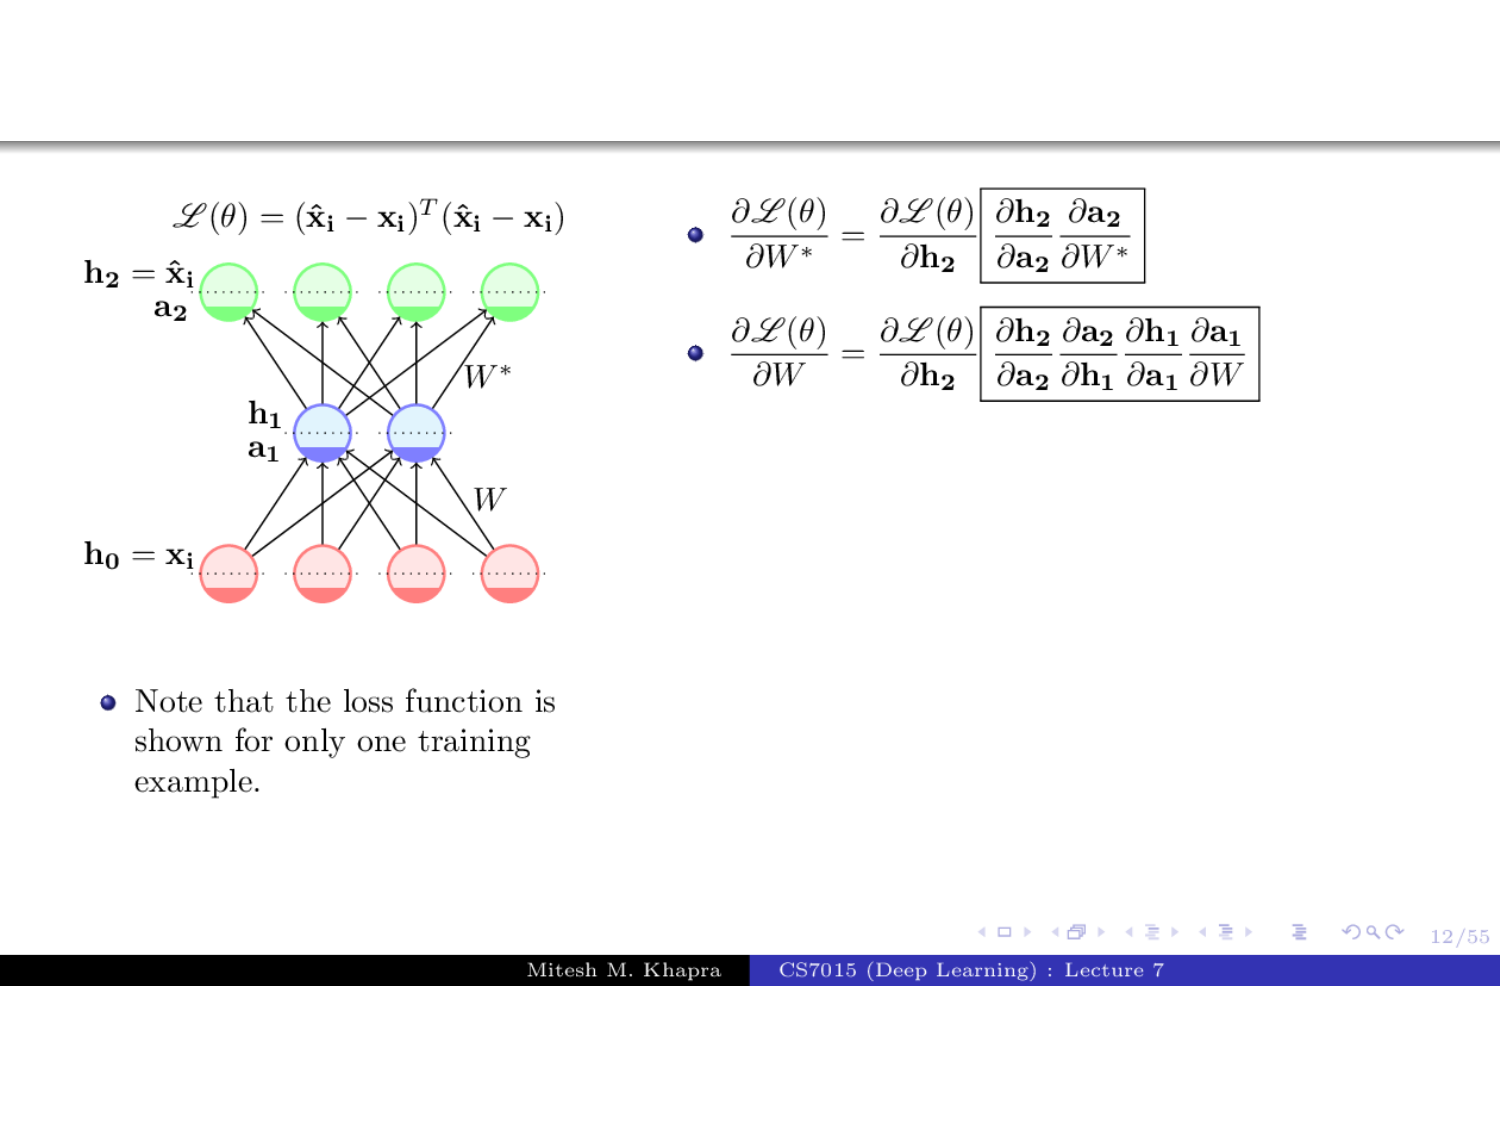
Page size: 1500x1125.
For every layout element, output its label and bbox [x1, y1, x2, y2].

picture [0, 141, 1500, 986]
